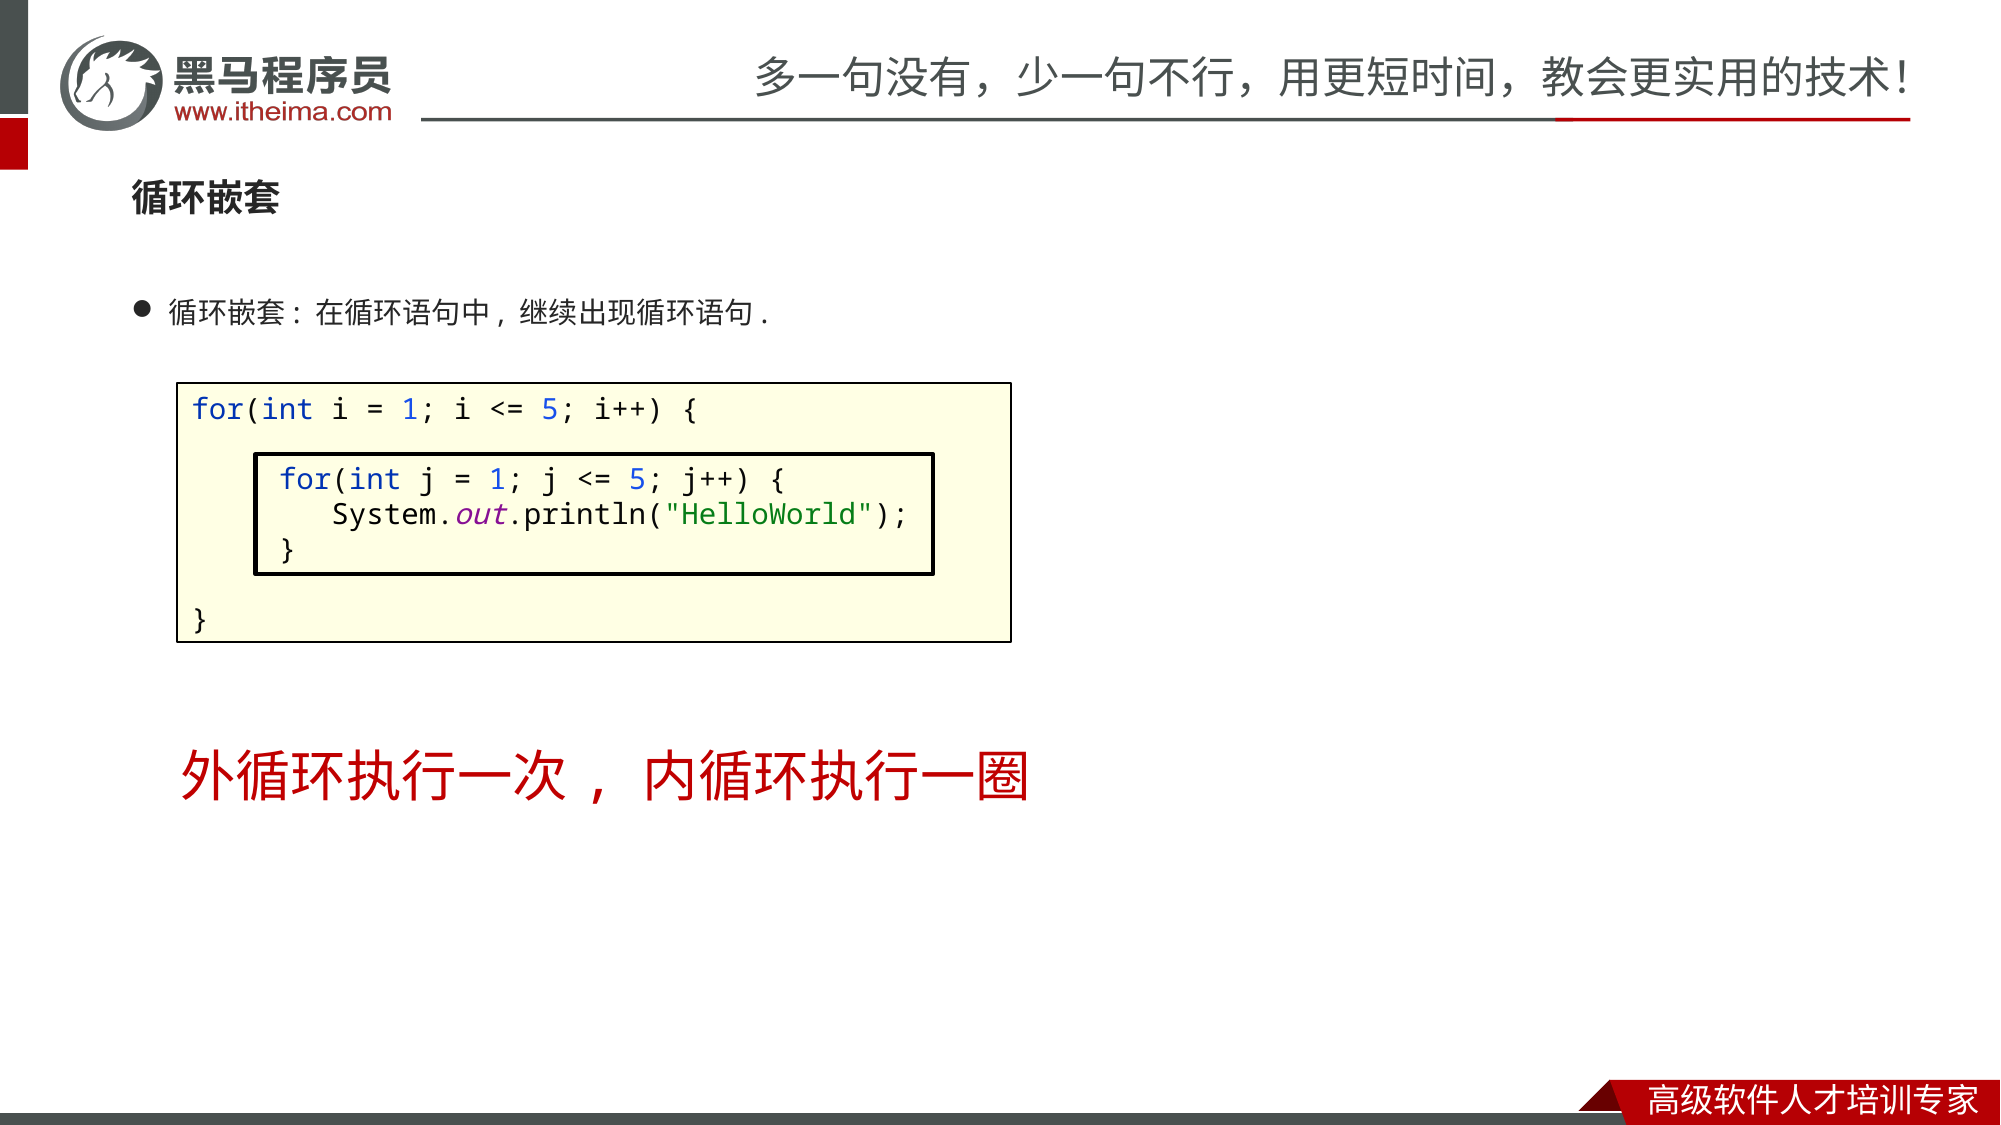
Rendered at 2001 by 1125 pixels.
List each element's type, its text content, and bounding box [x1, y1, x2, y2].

text_box 循环嵌套: 在循环语句中, 继续出现循环语句. [116, 270, 1186, 338]
title [116, 38, 1556, 124]
text_box [253, 452, 935, 576]
text_box 外循环执行一次, 内循环执行一圈 [165, 734, 1410, 816]
text_box 循环嵌套 [116, 154, 1880, 239]
picture [14, 0, 453, 179]
text_box for(int i = 1; i <= 5; i++) { for(int j = 1; j <= 5; j++) { System.out.println("HelloWorld"); } } [176, 382, 1012, 643]
